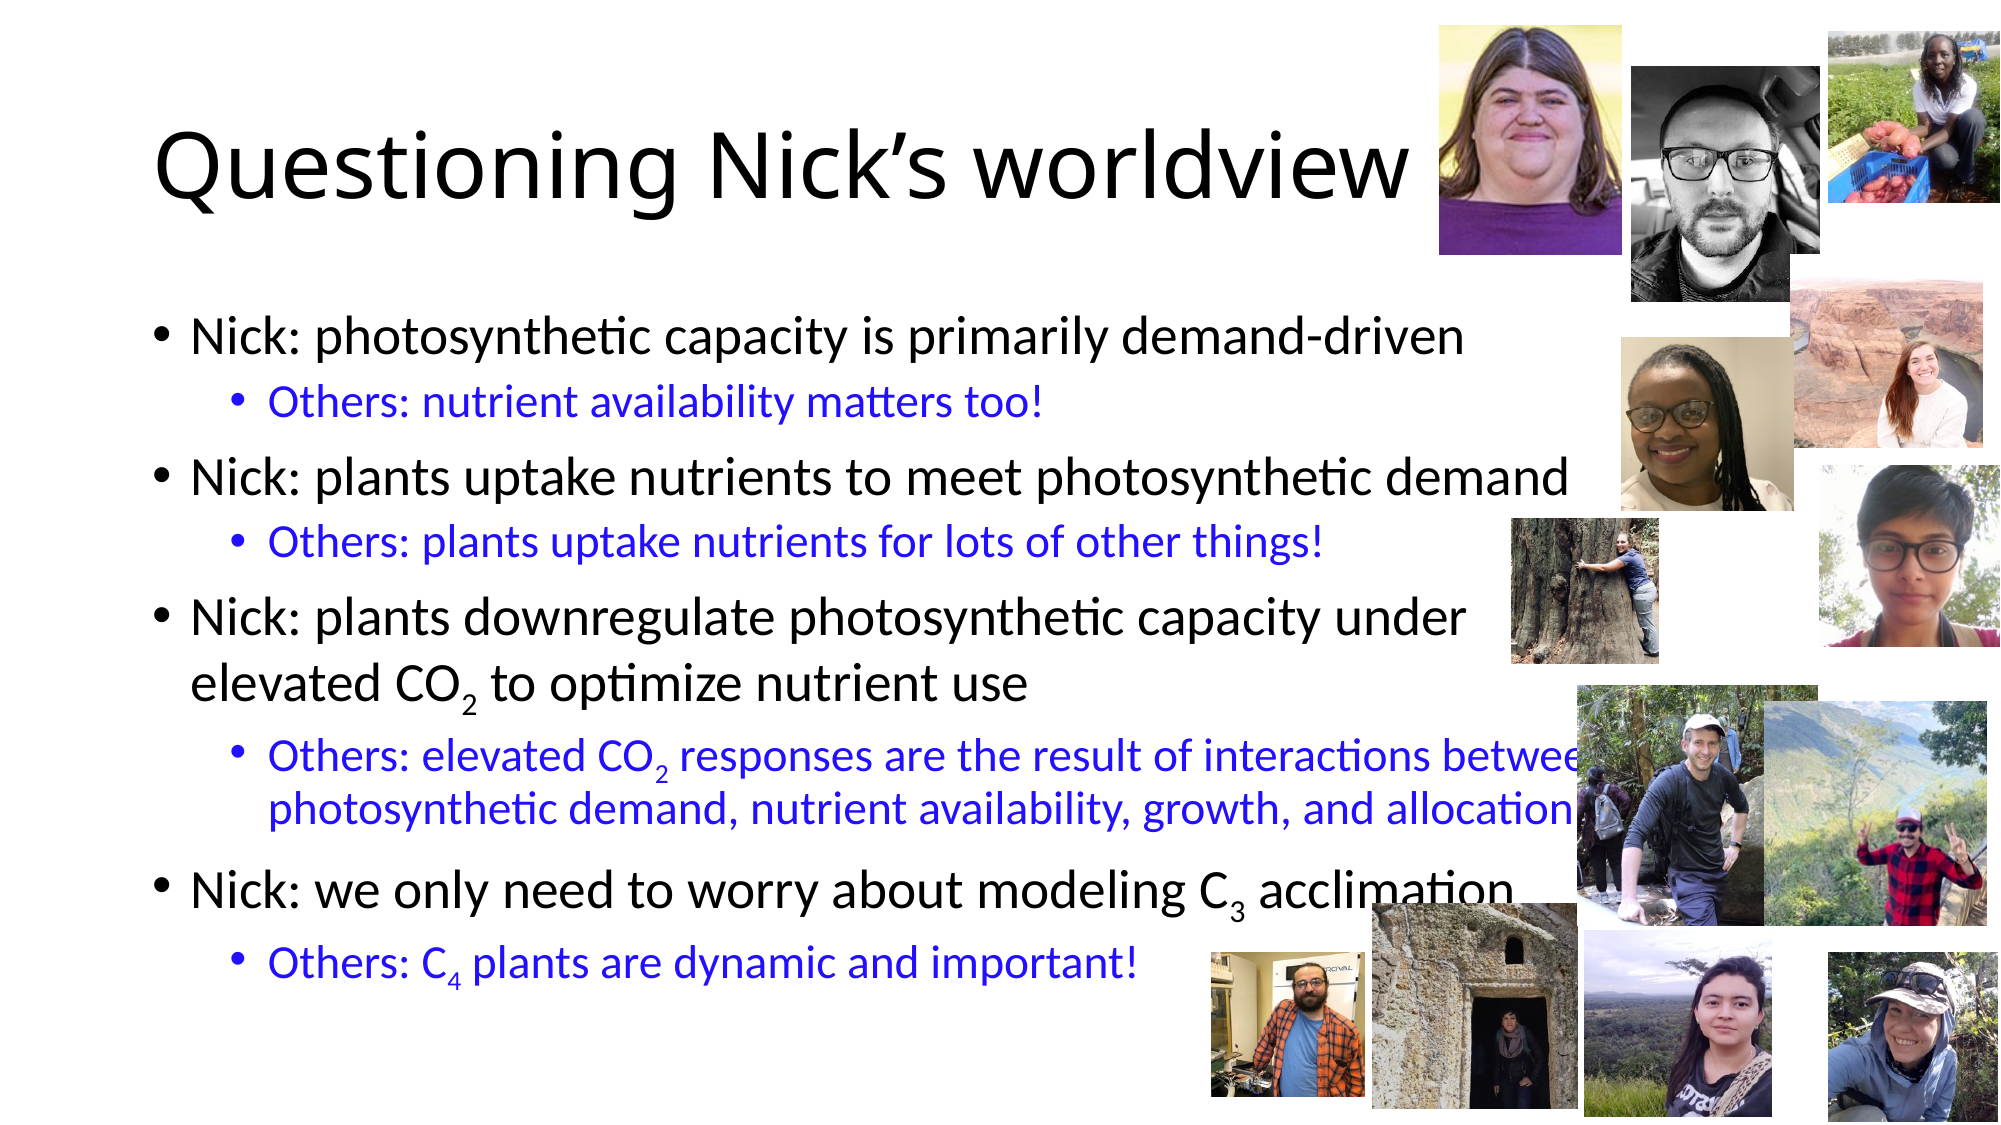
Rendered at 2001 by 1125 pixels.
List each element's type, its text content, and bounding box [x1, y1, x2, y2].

picture [1371, 685, 1987, 1109]
list Nick: photosynthetic capacity is primarily demand-driven Others: nutrient availability matters too! Nick: plants uptake nutrients to meet photosynthetic demand Others: plants uptake nutrients for lots of other things! Nick: plants downregulate photosynthetic capacity under elevated CO2 to optimize nutrient use Others: elevated CO2 responses are the result of interactions between photosynthetic demand, nutrient availability, growth, and allocation Nick: we only need to worry about modeling C3 acclimation Others: C4 plants are dynamic and important! [137, 299, 1632, 1014]
picture [1584, 930, 1772, 1117]
picture [1828, 952, 1998, 1122]
picture [1511, 518, 1659, 664]
picture [1819, 465, 2000, 647]
picture [1828, 31, 2000, 203]
title Questioning Nick’s worldview [137, 59, 1863, 278]
picture [1439, 25, 1622, 256]
picture [1621, 66, 1983, 511]
picture [1211, 952, 1365, 1097]
